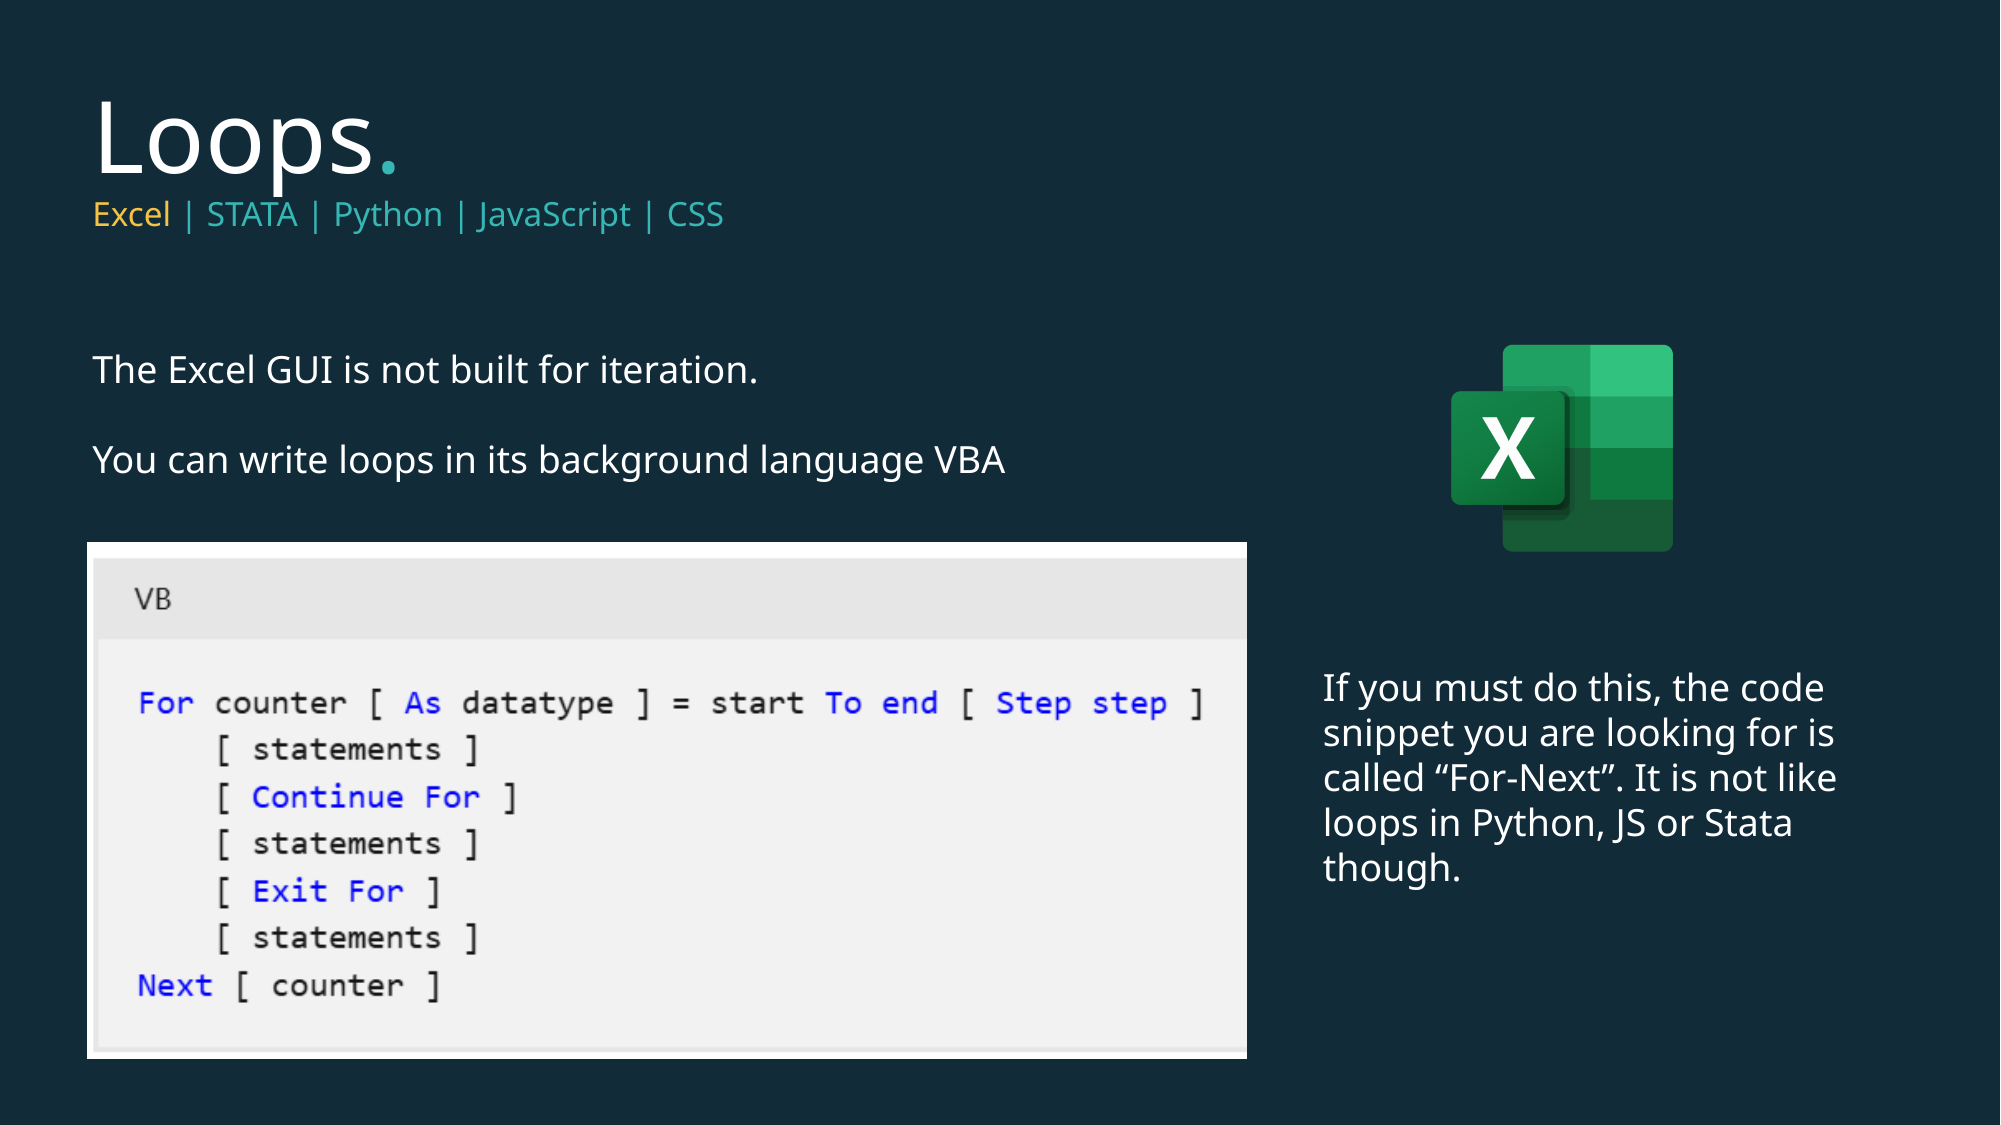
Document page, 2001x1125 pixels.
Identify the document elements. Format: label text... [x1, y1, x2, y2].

text_box Loops. Excel | STATA | Python | JavaScript | CSS [77, 66, 1401, 209]
picture [87, 541, 1247, 1059]
text_box If you must do this, the code snippet you are looking for is called “For-Next”. It is not like loops in Python, JS or Stata though. [1308, 657, 1881, 897]
text_box The Excel GUI is not built for iteration. You can write loops in its background language VBA [77, 293, 1731, 714]
picture [1329, 293, 1794, 603]
text_box [269, 209, 767, 293]
